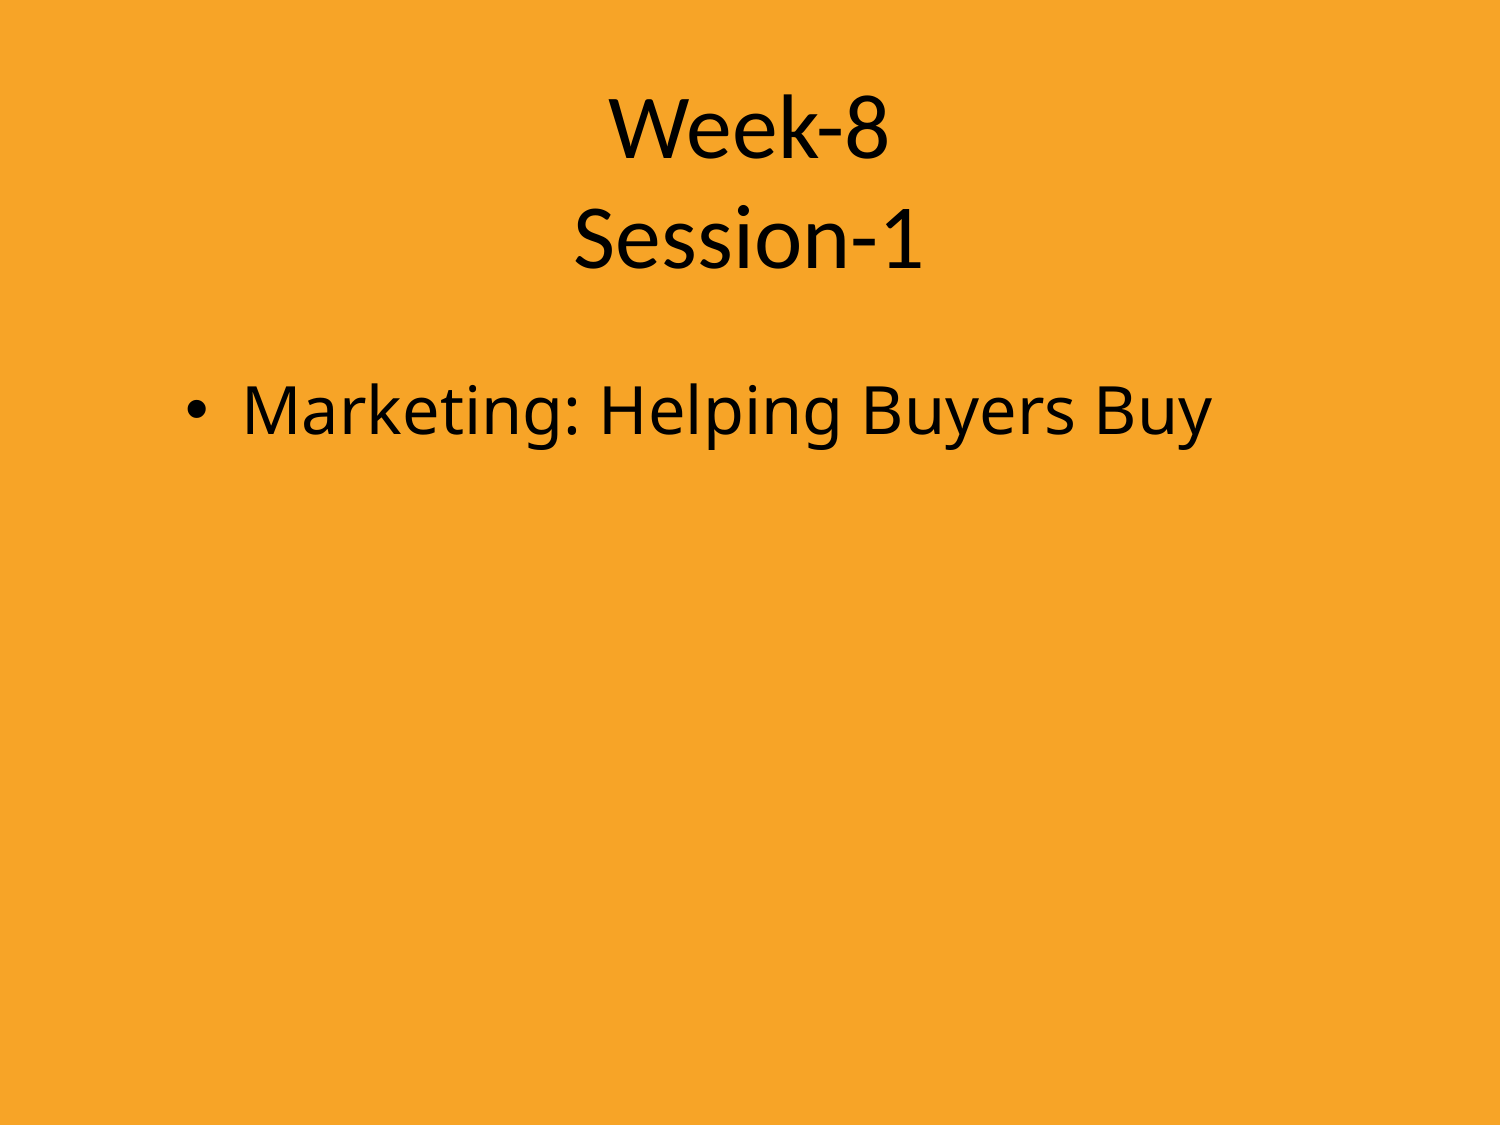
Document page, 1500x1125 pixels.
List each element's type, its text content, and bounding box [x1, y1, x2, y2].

title Week-8 Session-1 [75, 45, 1425, 308]
list Marketing: Helping Buyers Buy [151, 360, 1349, 765]
